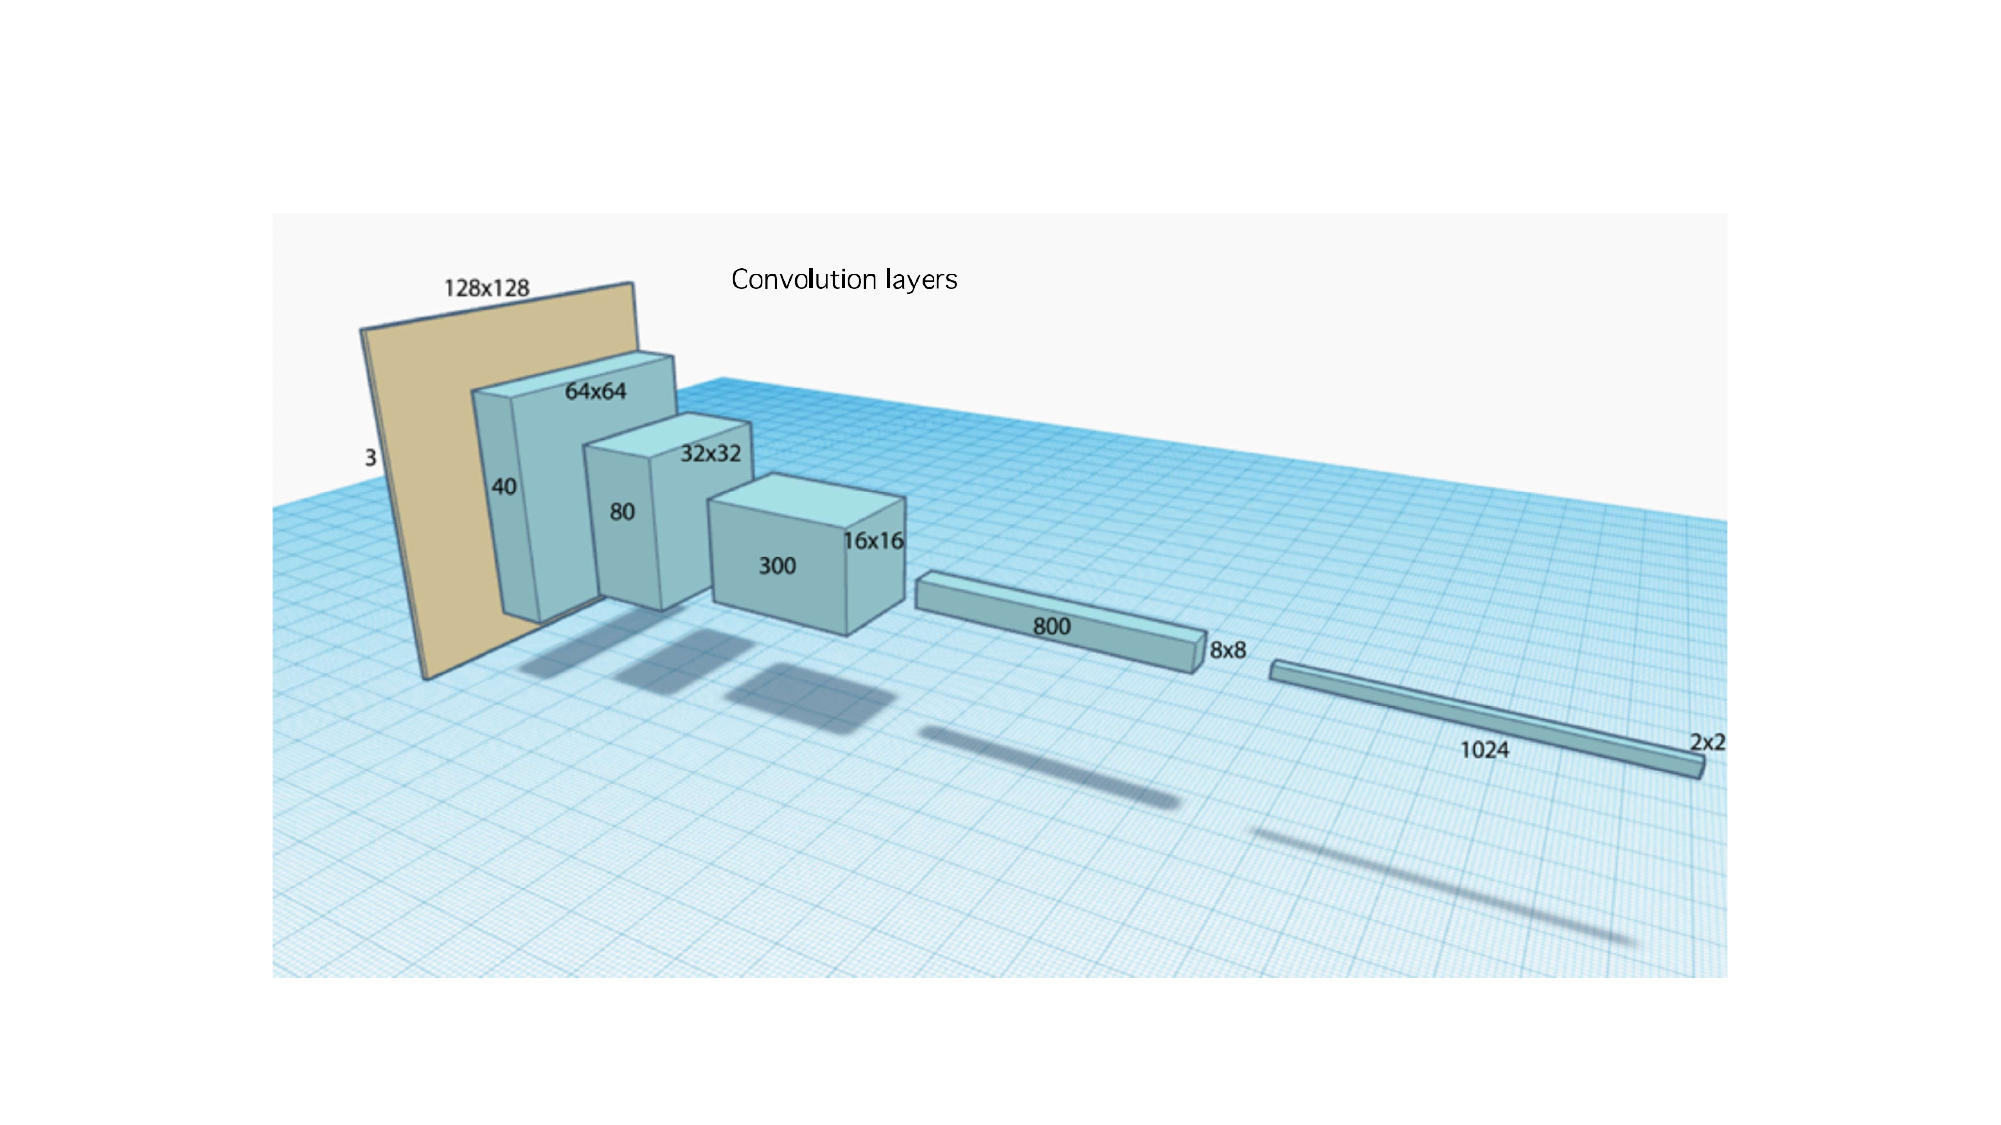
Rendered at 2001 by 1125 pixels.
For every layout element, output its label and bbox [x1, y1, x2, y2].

text_box [830, 271, 840, 289]
text_box [732, 268, 748, 289]
text_box [936, 274, 957, 289]
text_box [272, 213, 1728, 978]
text_box [779, 274, 808, 289]
text_box [847, 274, 861, 289]
text_box [765, 274, 777, 289]
text_box [816, 274, 828, 289]
text_box [893, 274, 935, 294]
text_box [749, 274, 763, 289]
text_box [863, 274, 876, 289]
